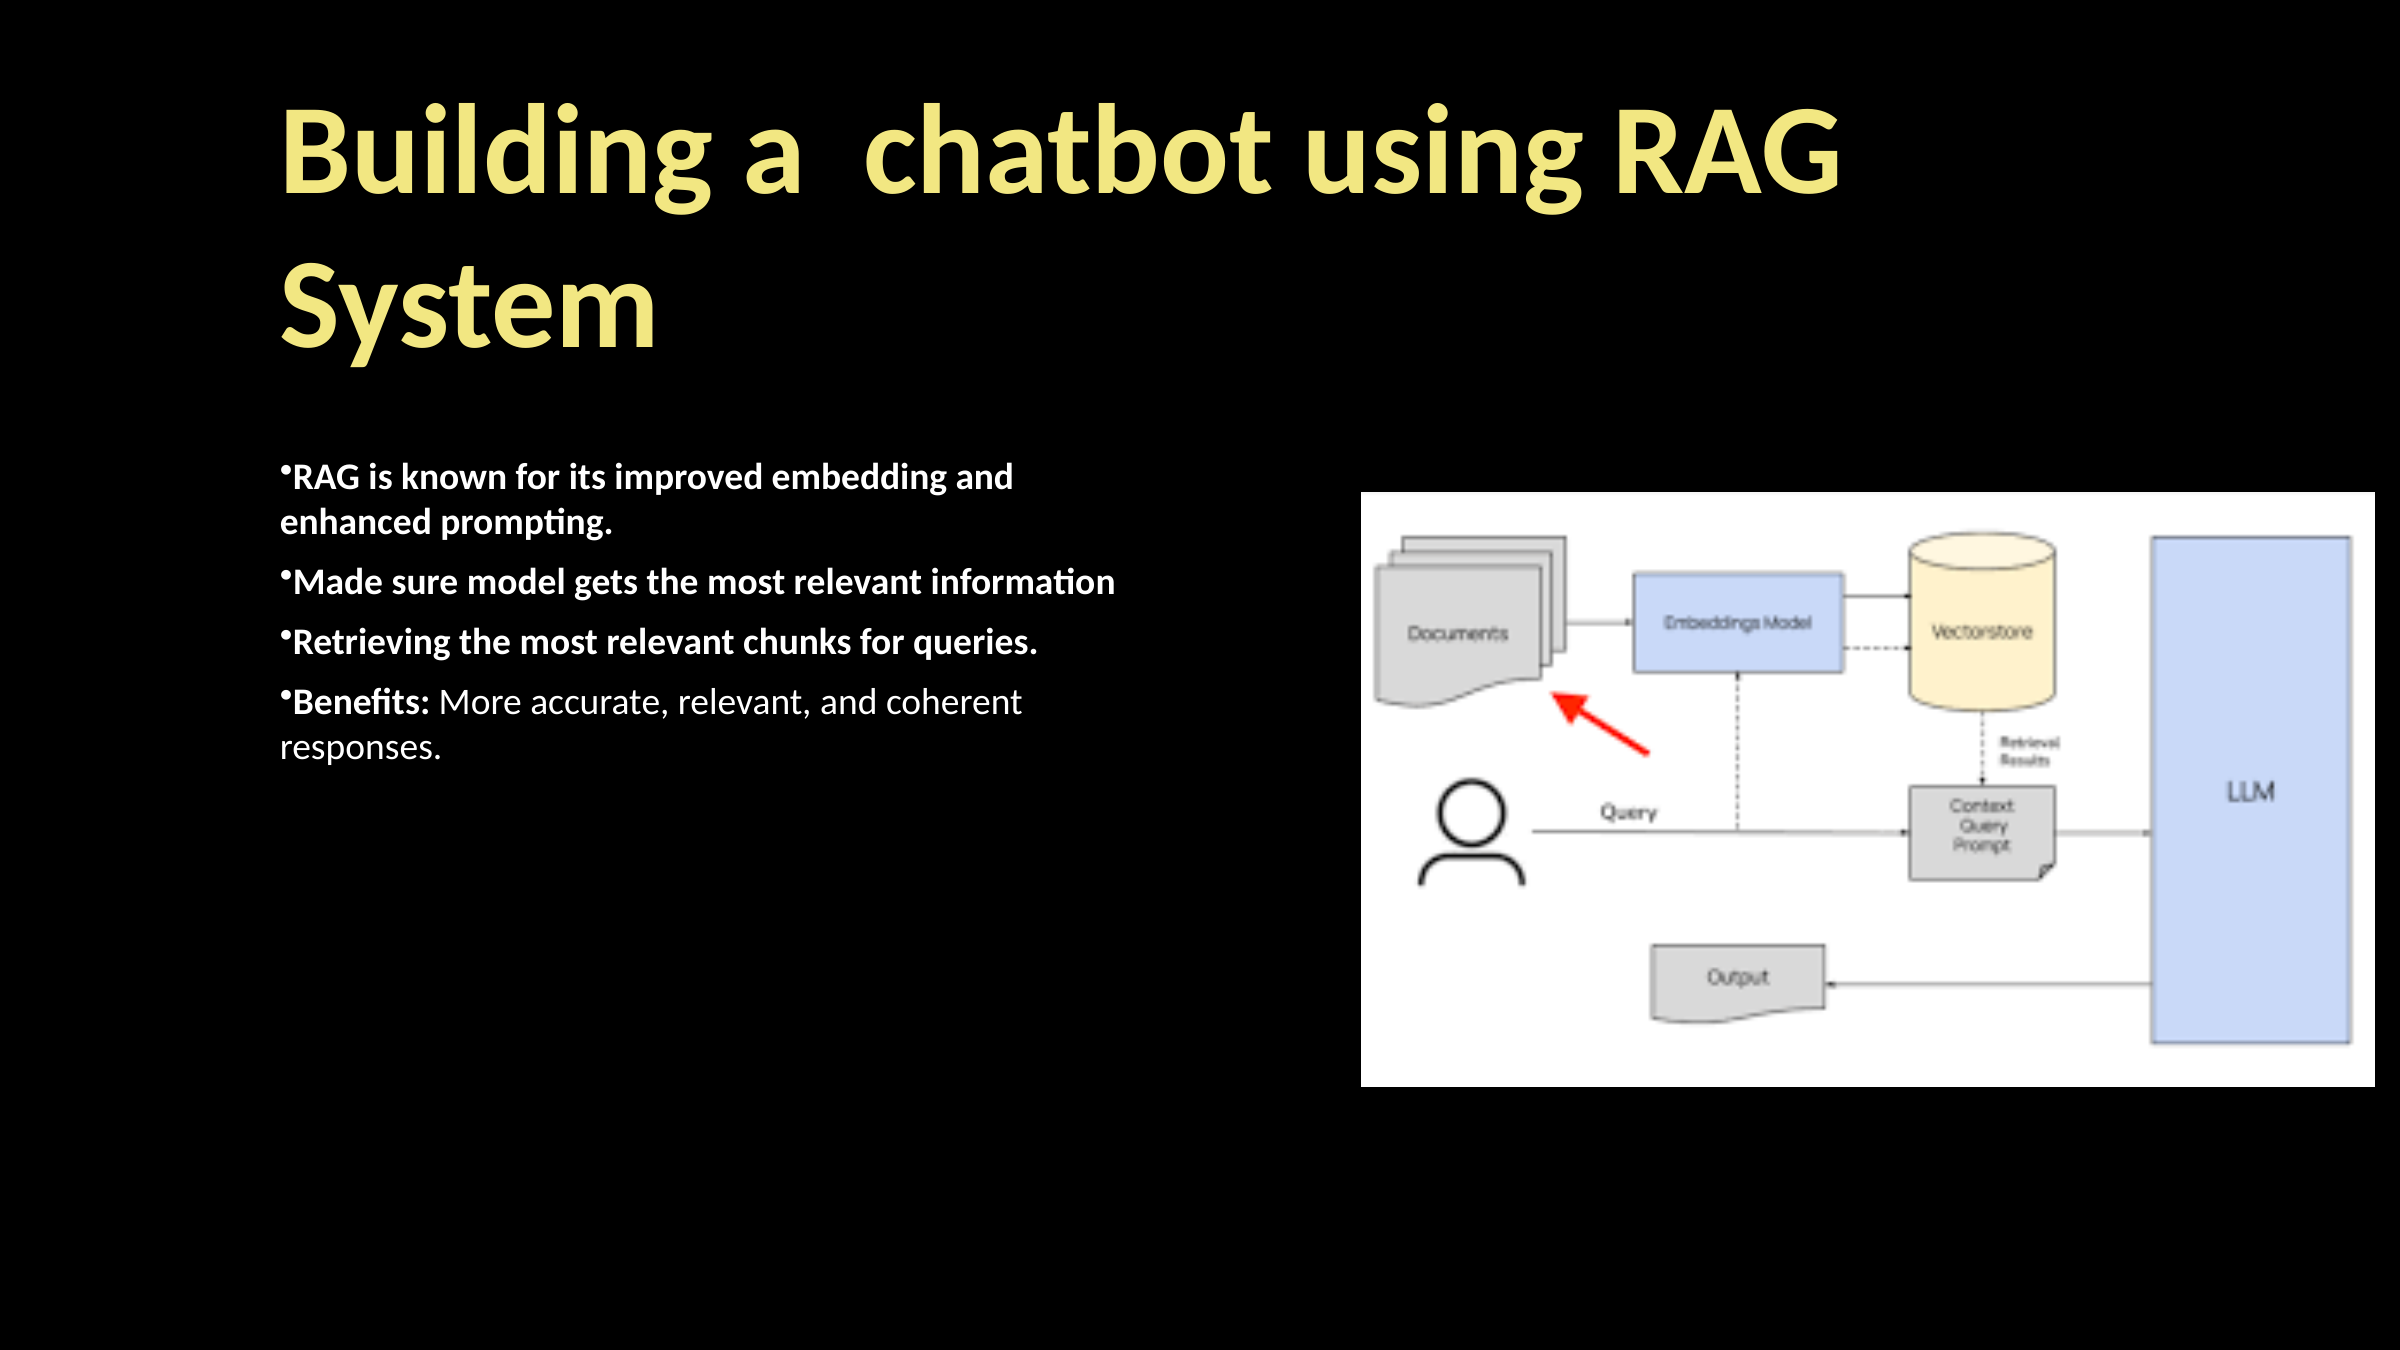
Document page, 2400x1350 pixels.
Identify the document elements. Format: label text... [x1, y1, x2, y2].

text_box Building a chatbot using RAG System [264, 57, 1968, 381]
text_box RAG is known for its improved embedding and enhanced prompting. Made sure model gets the most relevant information Retrieving the most relevant chunks for queries. Benefits: More accurate, relevant, and coherent responses. [264, 444, 1140, 895]
picture [1361, 492, 2375, 1087]
